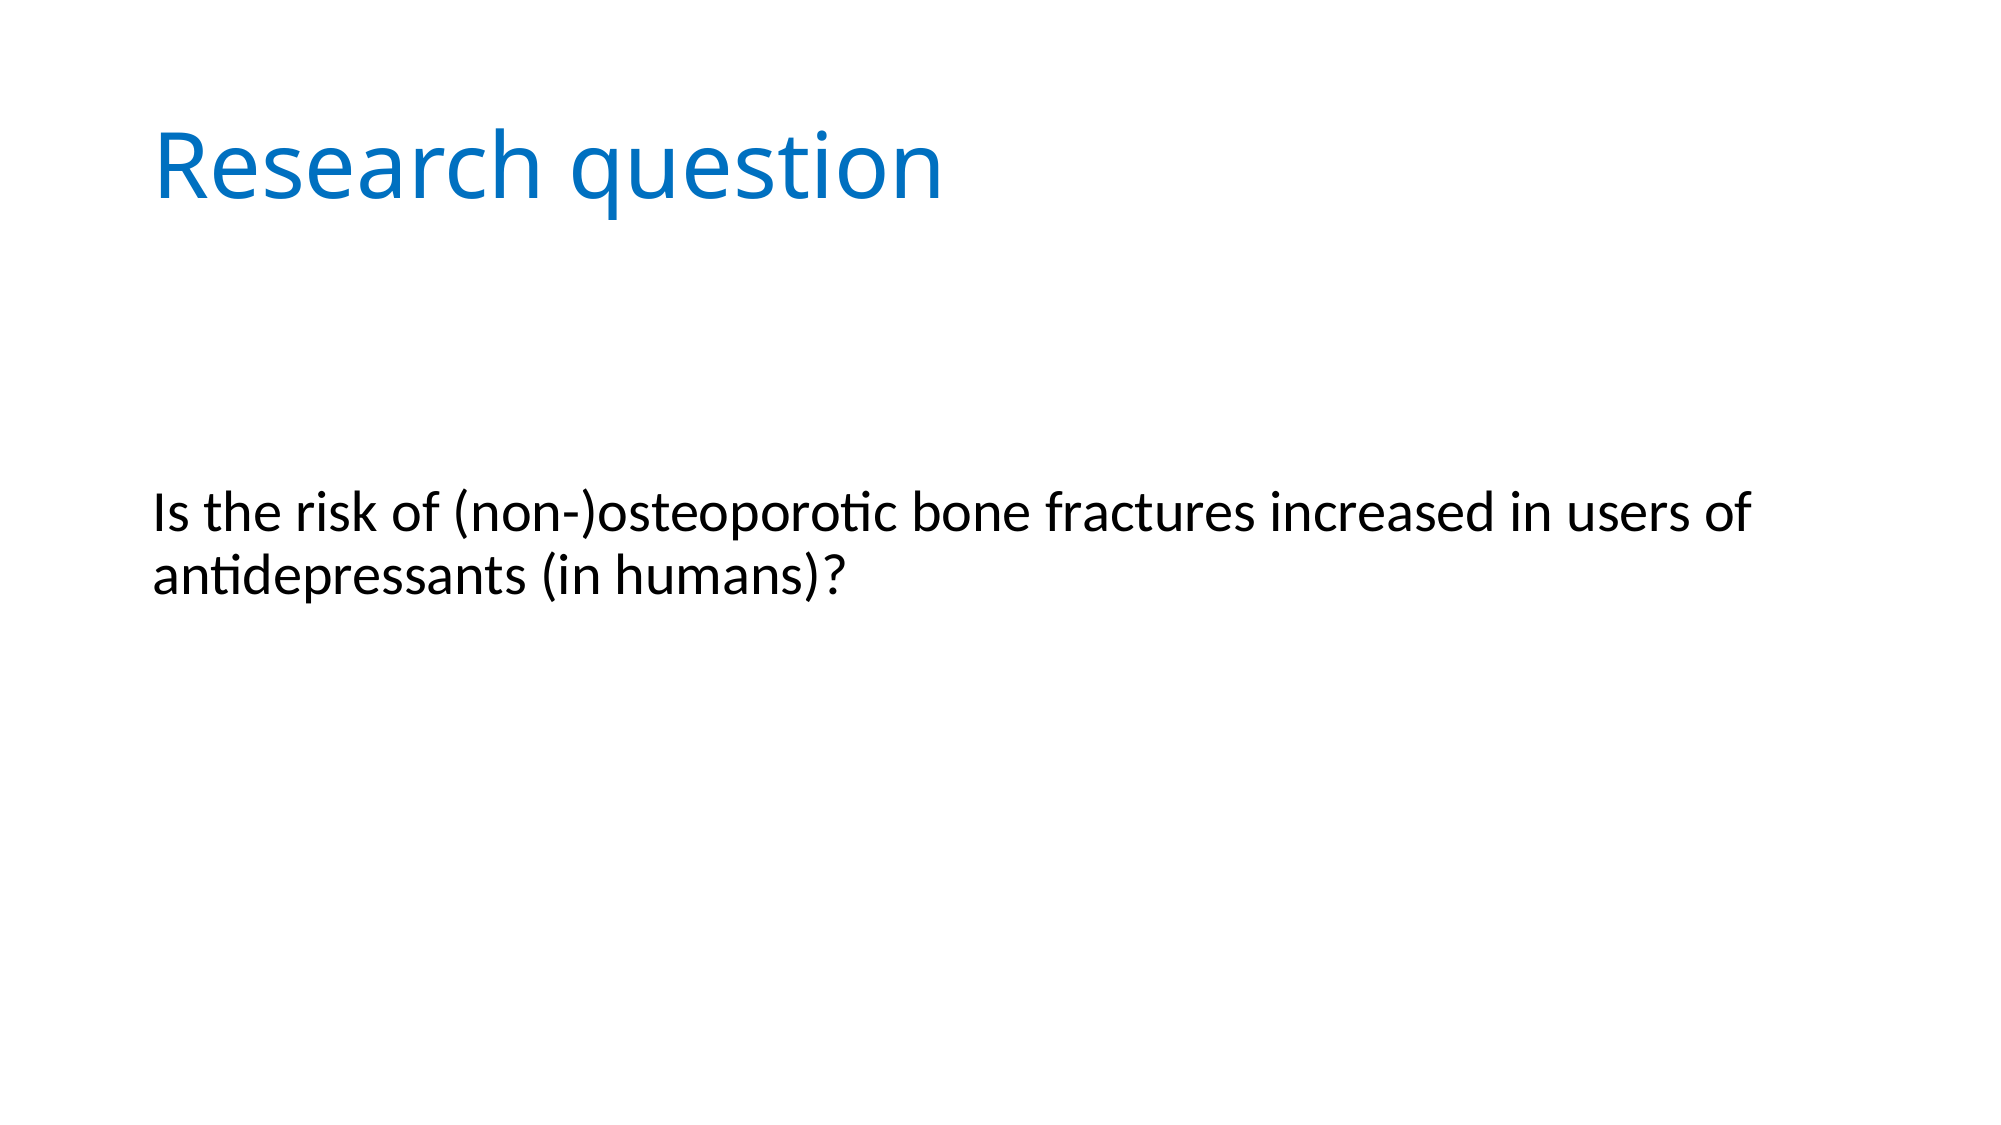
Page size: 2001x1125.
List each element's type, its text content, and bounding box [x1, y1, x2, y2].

title Research question [137, 59, 1863, 278]
list Is the risk of (non-)osteoporotic bone fractures increased in users of antidepressants (in humans)? [137, 299, 1863, 1014]
